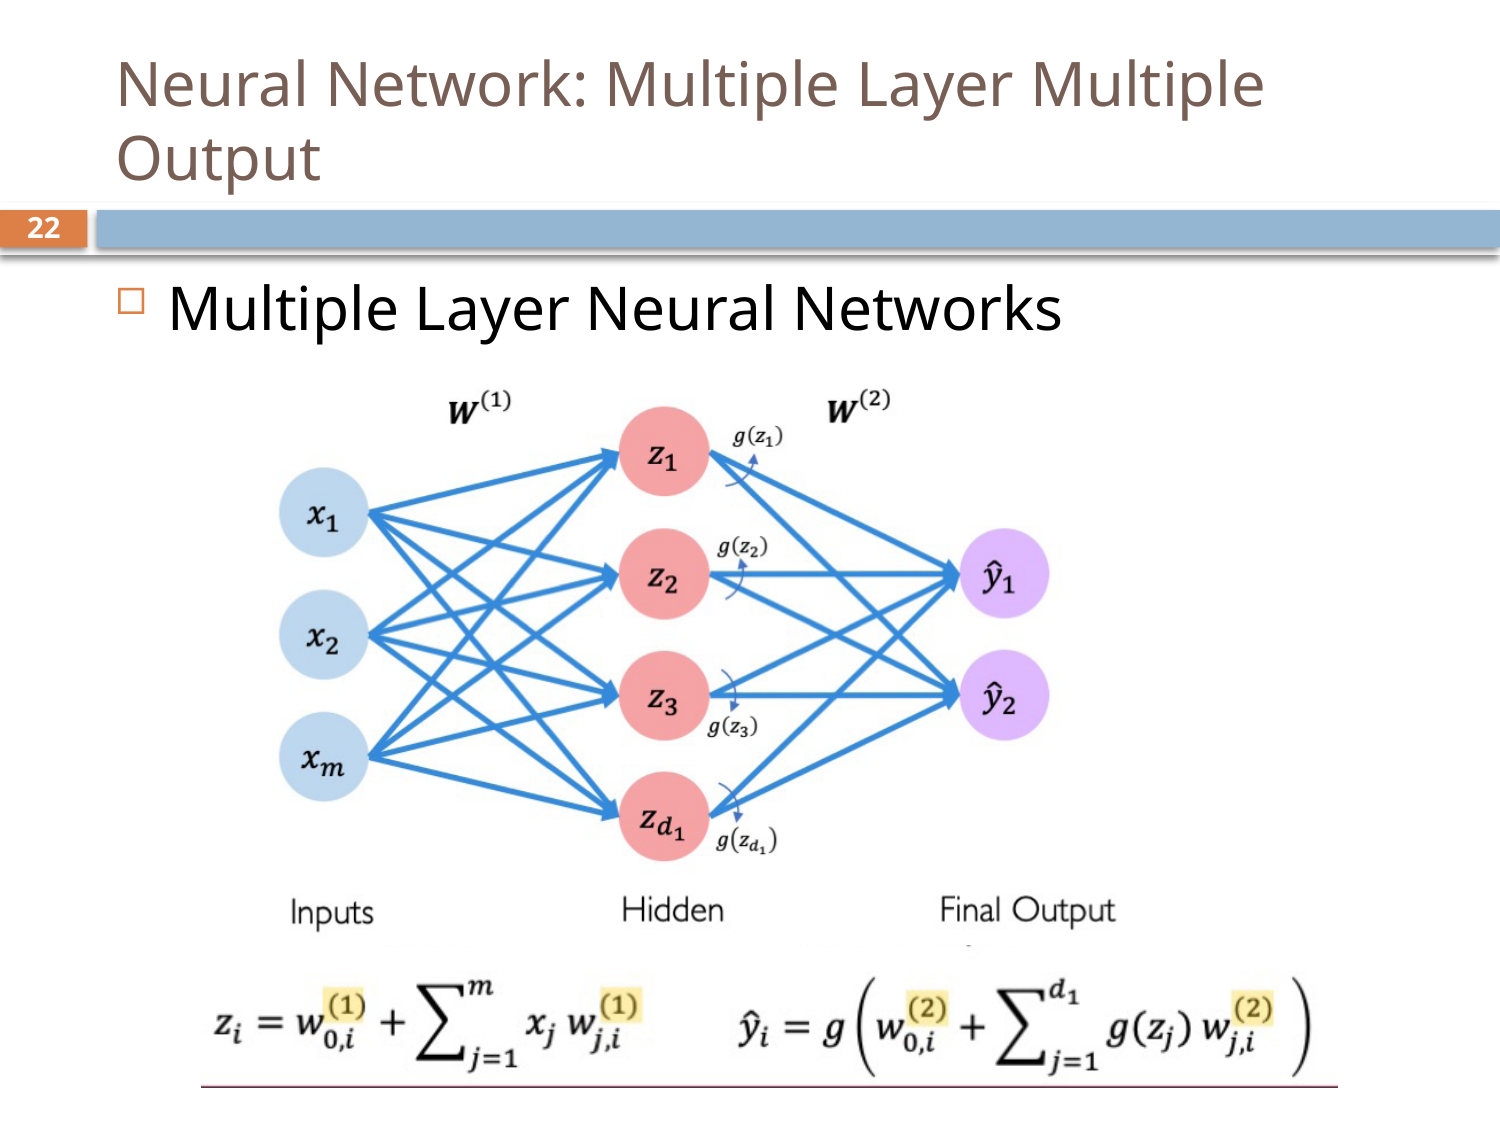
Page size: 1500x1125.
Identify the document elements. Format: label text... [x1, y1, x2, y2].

picture [201, 944, 1338, 1088]
slide_number 22 [0, 208, 88, 249]
picture [237, 362, 1180, 938]
title Neural Network: Multiple Layer Multiple Output [100, 37, 1438, 200]
list Multiple Layer Neural Networks [100, 262, 1438, 1000]
